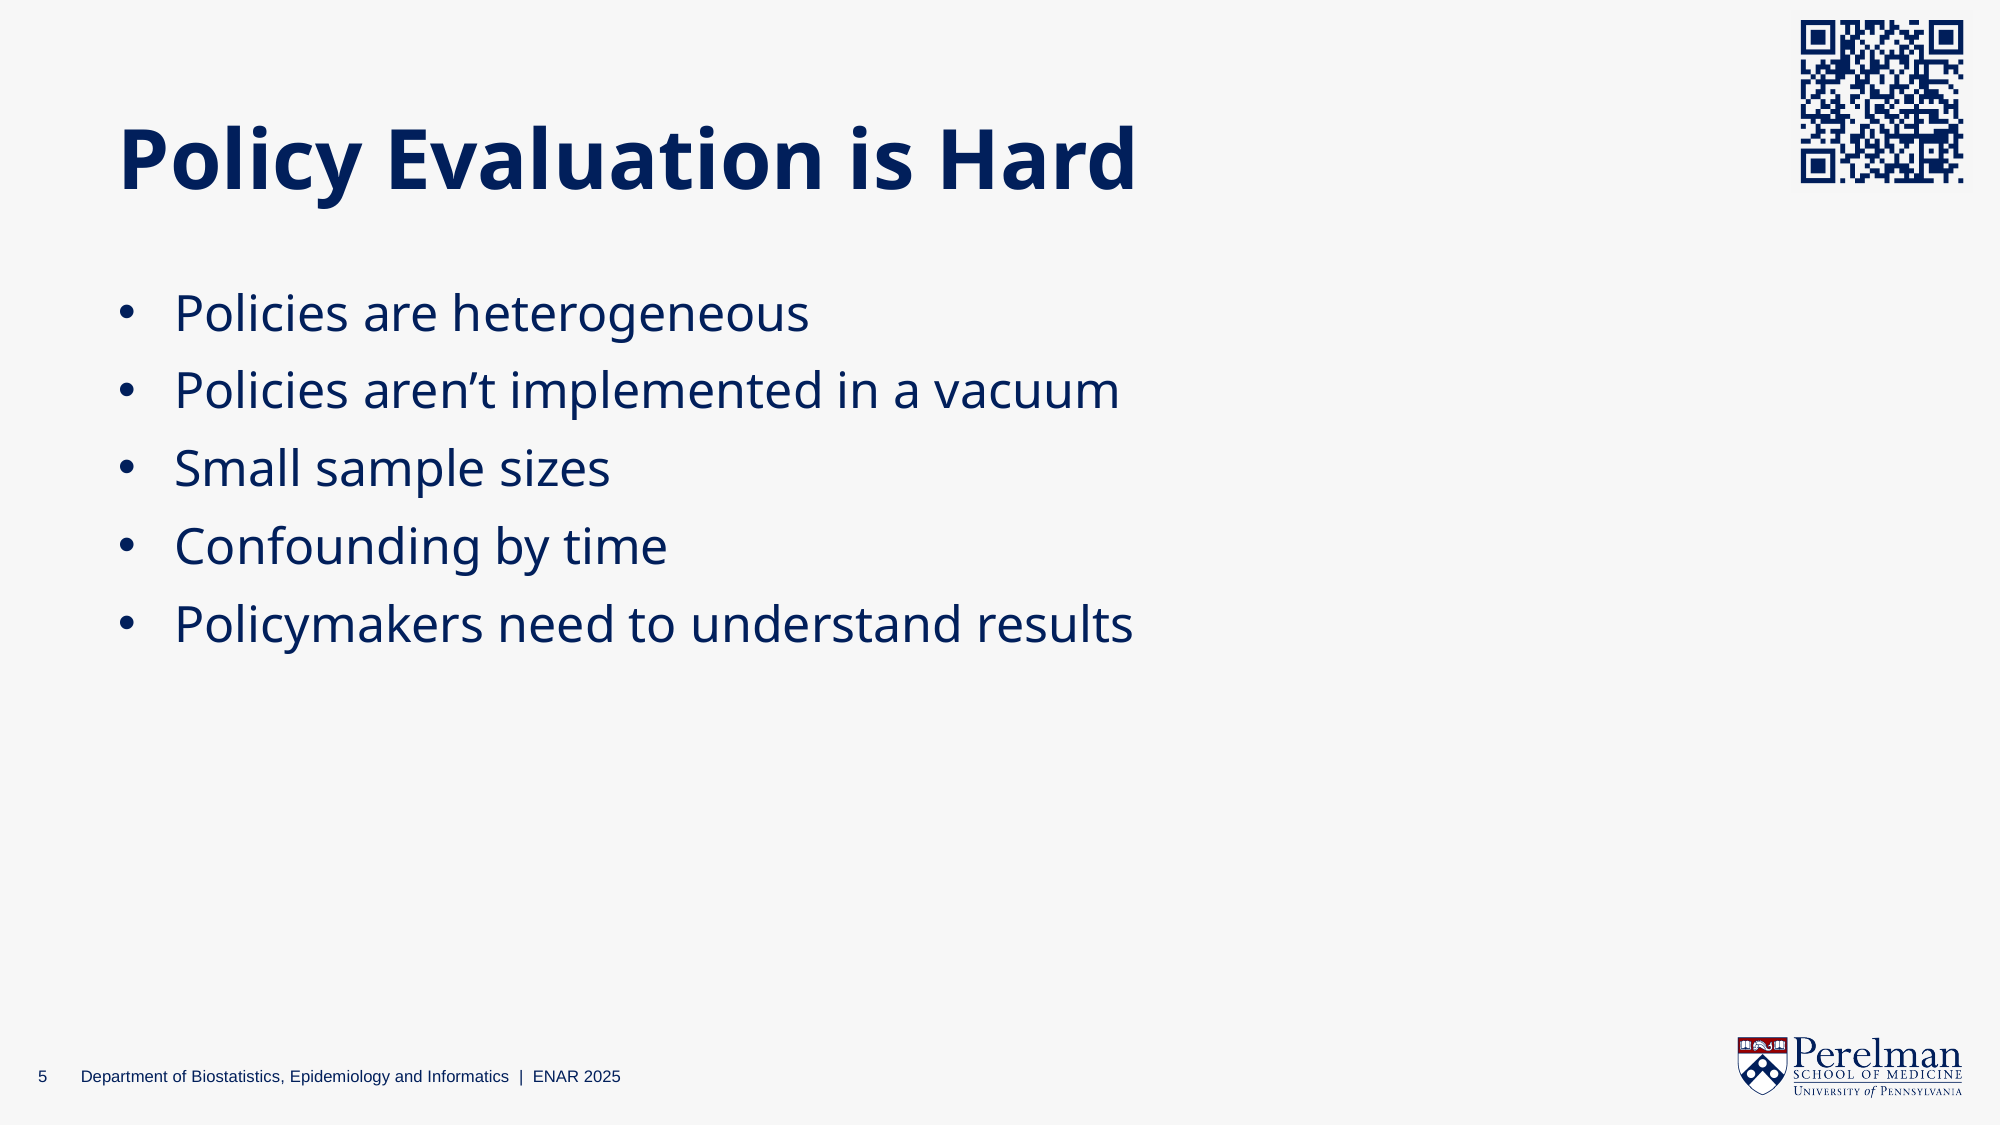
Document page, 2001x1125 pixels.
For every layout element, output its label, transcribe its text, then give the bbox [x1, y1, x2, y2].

picture [1791, 10, 1973, 193]
picture [1454, 1007, 2001, 1125]
title Policy Evaluation is Hard [117, 118, 1882, 267]
slide_number 5 [38, 1056, 81, 1087]
list Policies are heterogeneous Policies aren’t implemented in a vacuum Small sample sizes Confounding by time Policymakers need to understand results [118, 281, 1882, 1007]
